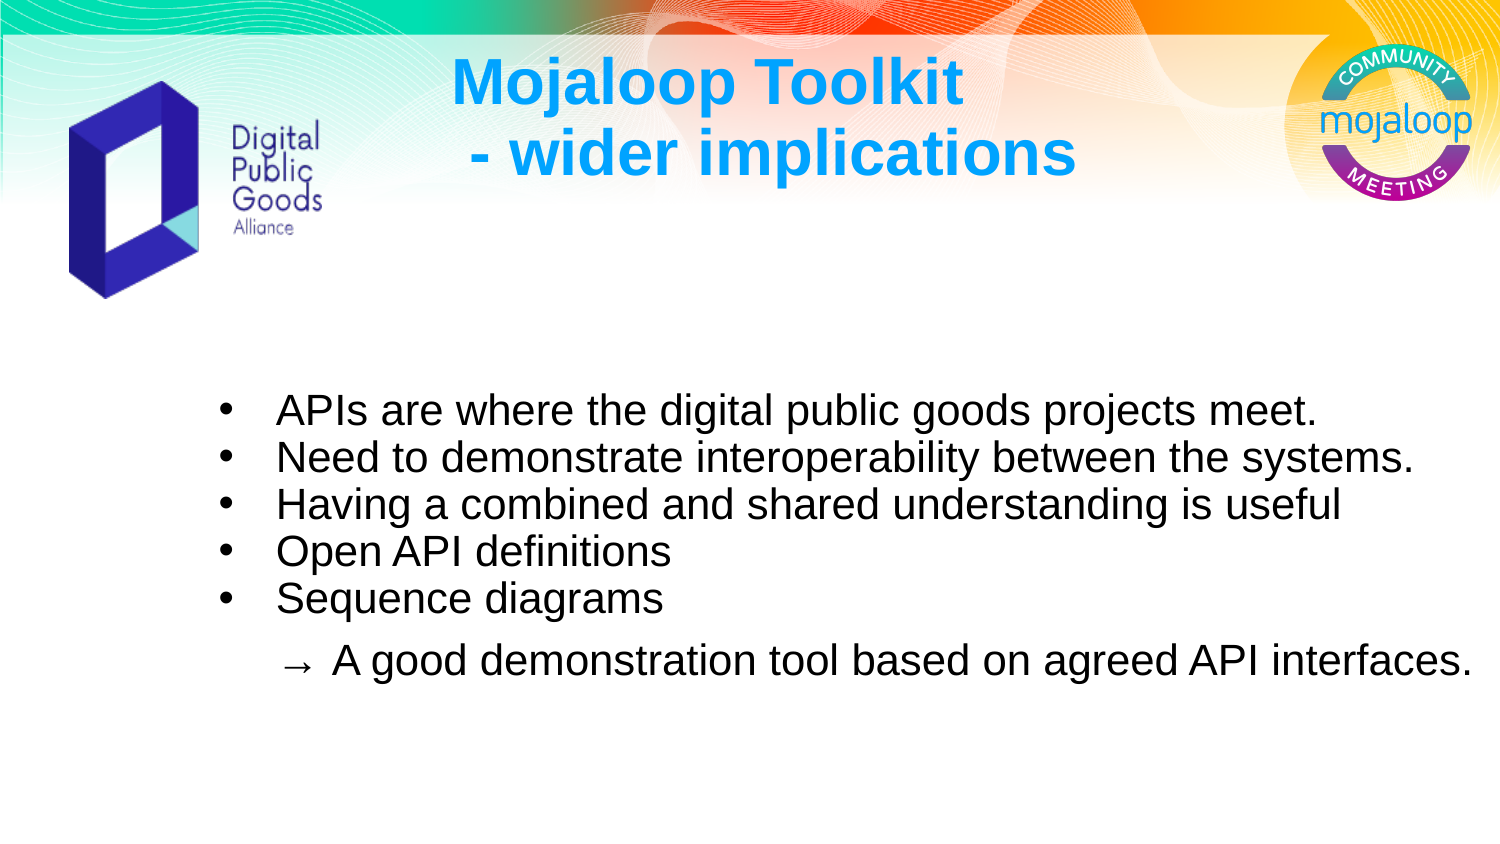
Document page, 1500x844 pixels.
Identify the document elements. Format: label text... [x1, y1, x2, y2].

picture [68, 81, 322, 299]
list APIs are where the digital public goods projects meet. Need to demonstrate interoperability between the systems. Having a combined and shared understanding is useful Open API definitions Sequence diagrams → A good demonstration tool based on agreed API interfaces. [195, 384, 1490, 766]
picture [0, 0, 1500, 844]
title Mojaloop Toolkit - wider implications [445, 44, 1264, 193]
